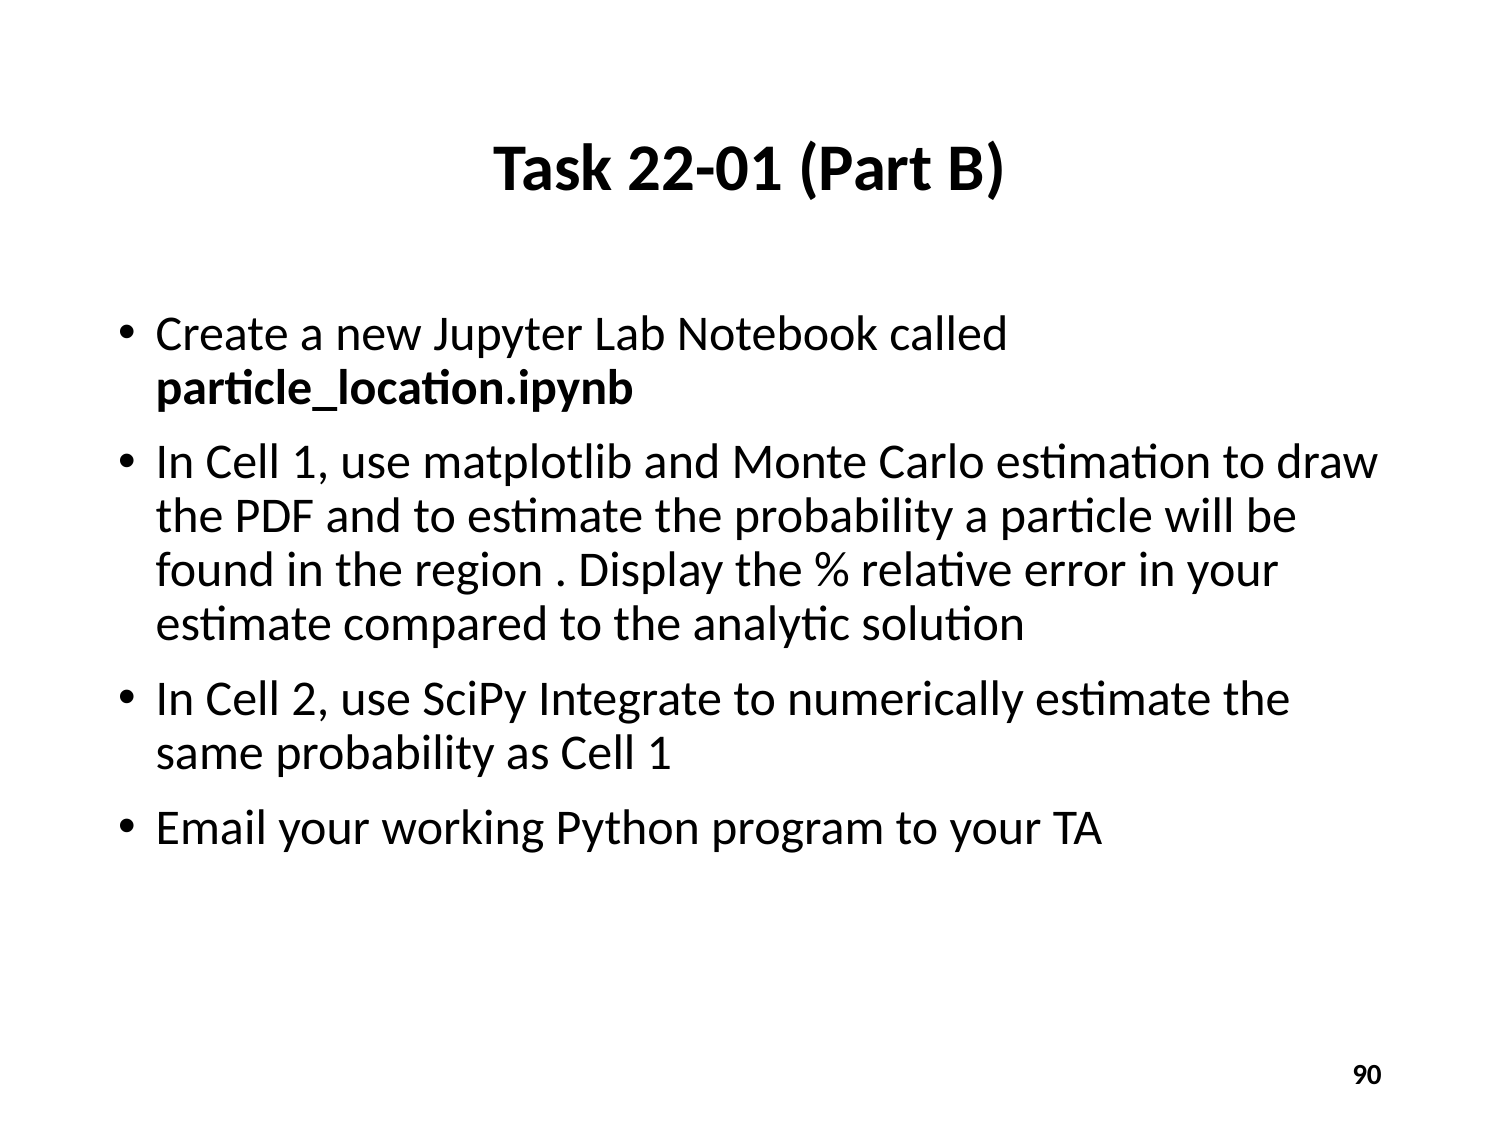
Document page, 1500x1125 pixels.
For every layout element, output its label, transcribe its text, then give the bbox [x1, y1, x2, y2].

slide_number 90 [1059, 1042, 1397, 1103]
title Task 22-01 (Part B) [103, 59, 1397, 278]
